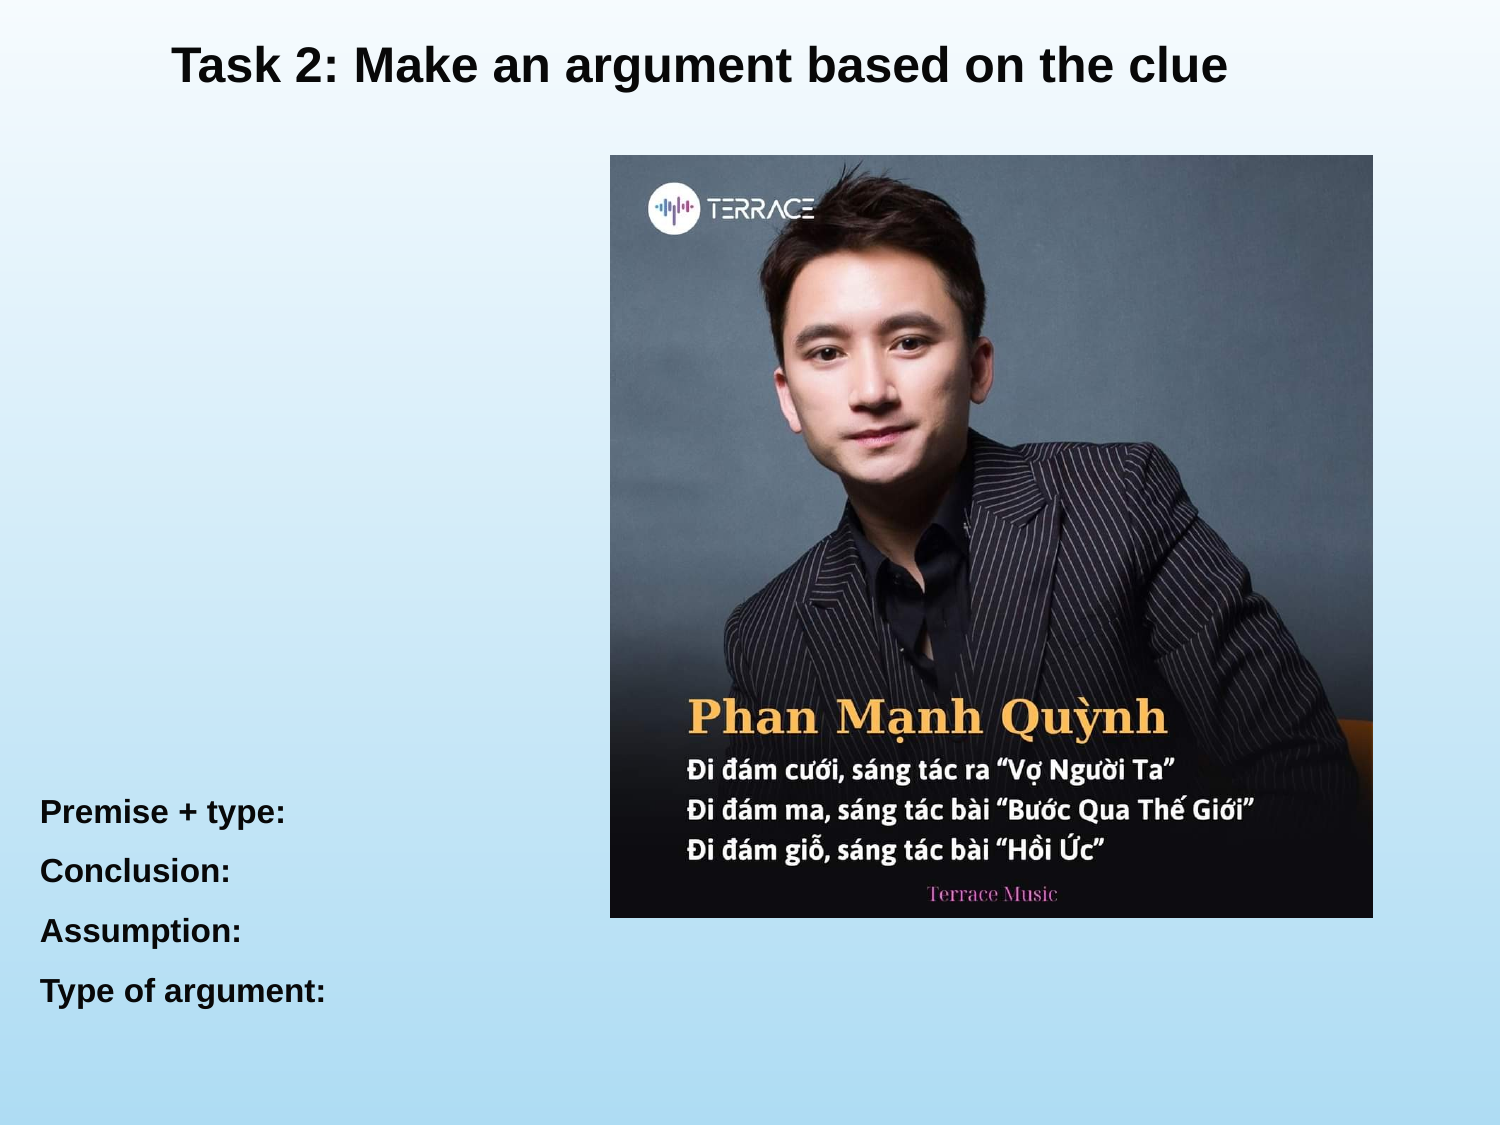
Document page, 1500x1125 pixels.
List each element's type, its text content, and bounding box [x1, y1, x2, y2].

picture [609, 155, 1373, 919]
text_box Premise + type: Conclusion: Assumption: Type of argument: [24, 762, 768, 1077]
title Task 2: Make an argument based on the clue [24, 37, 1375, 88]
